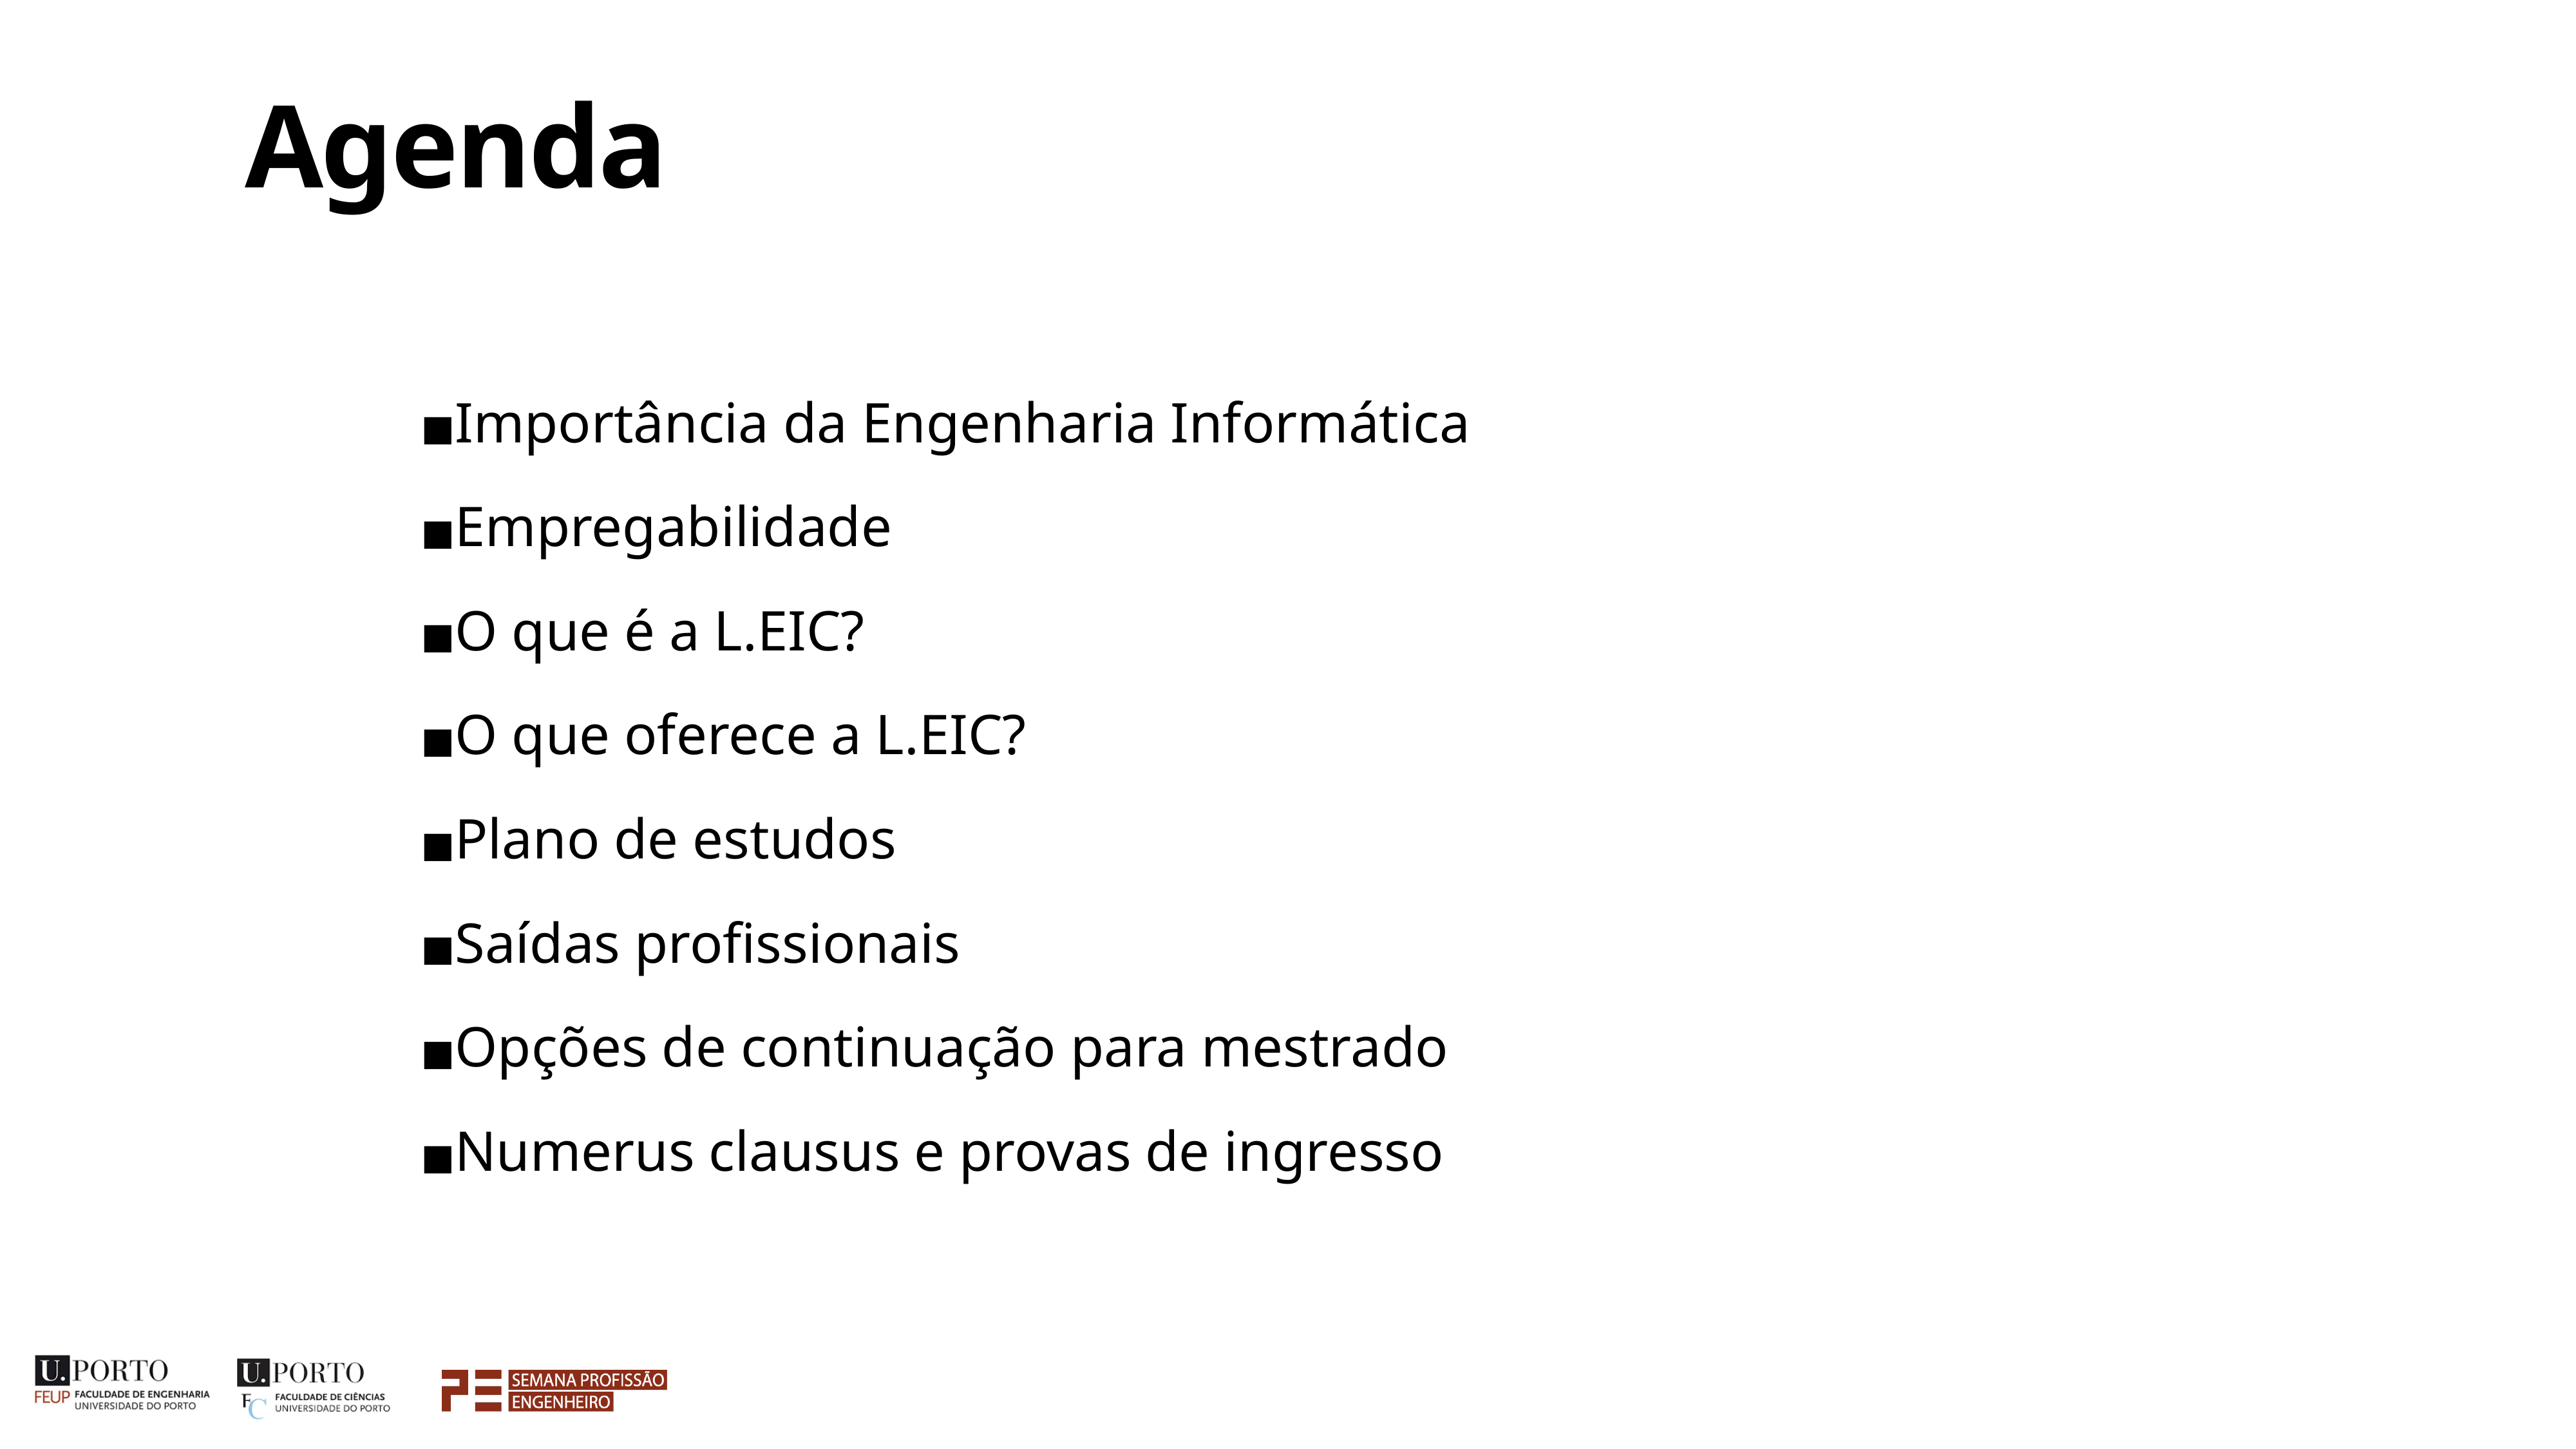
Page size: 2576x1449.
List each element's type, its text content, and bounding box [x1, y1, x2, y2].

picture [442, 1370, 668, 1412]
list Importância da Engenharia Informática Empregabilidade O que é a L.EIC? O que oferece a L.EIC? Plano de estudos Saídas profissionais Opções de continuação para mestrado Numerus clausus e provas de ingresso [400, 371, 2417, 1197]
title Agenda [225, 14, 2254, 296]
picture [32, 1318, 213, 1446]
picture [227, 1328, 400, 1444]
